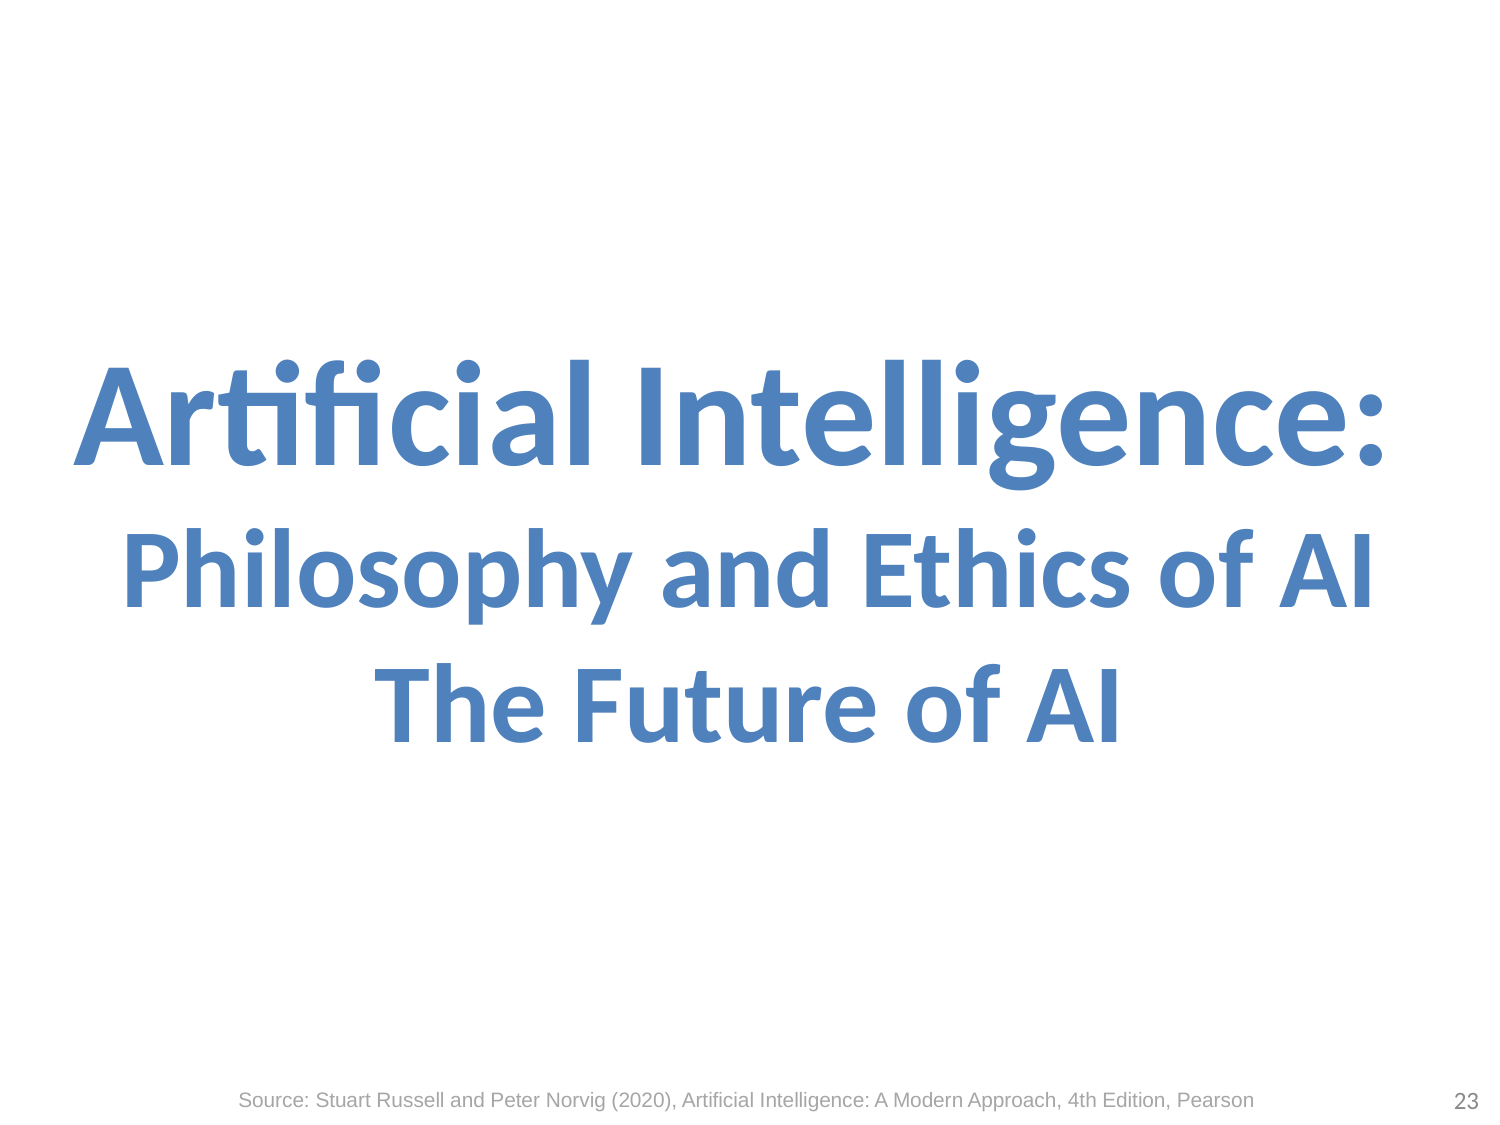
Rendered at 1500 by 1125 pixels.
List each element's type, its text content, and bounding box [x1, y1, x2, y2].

slide_number 23 [1144, 1069, 1495, 1125]
text_box Source: Stuart Russell and Peter Norvig (2020), Artificial Intelligence: A Modern Approach, 4th Edition, Pearson [173, 1079, 1320, 1119]
title Artificial Intelligence: Philosophy and Ethics of AI The Future of AI [53, 20, 1447, 1060]
